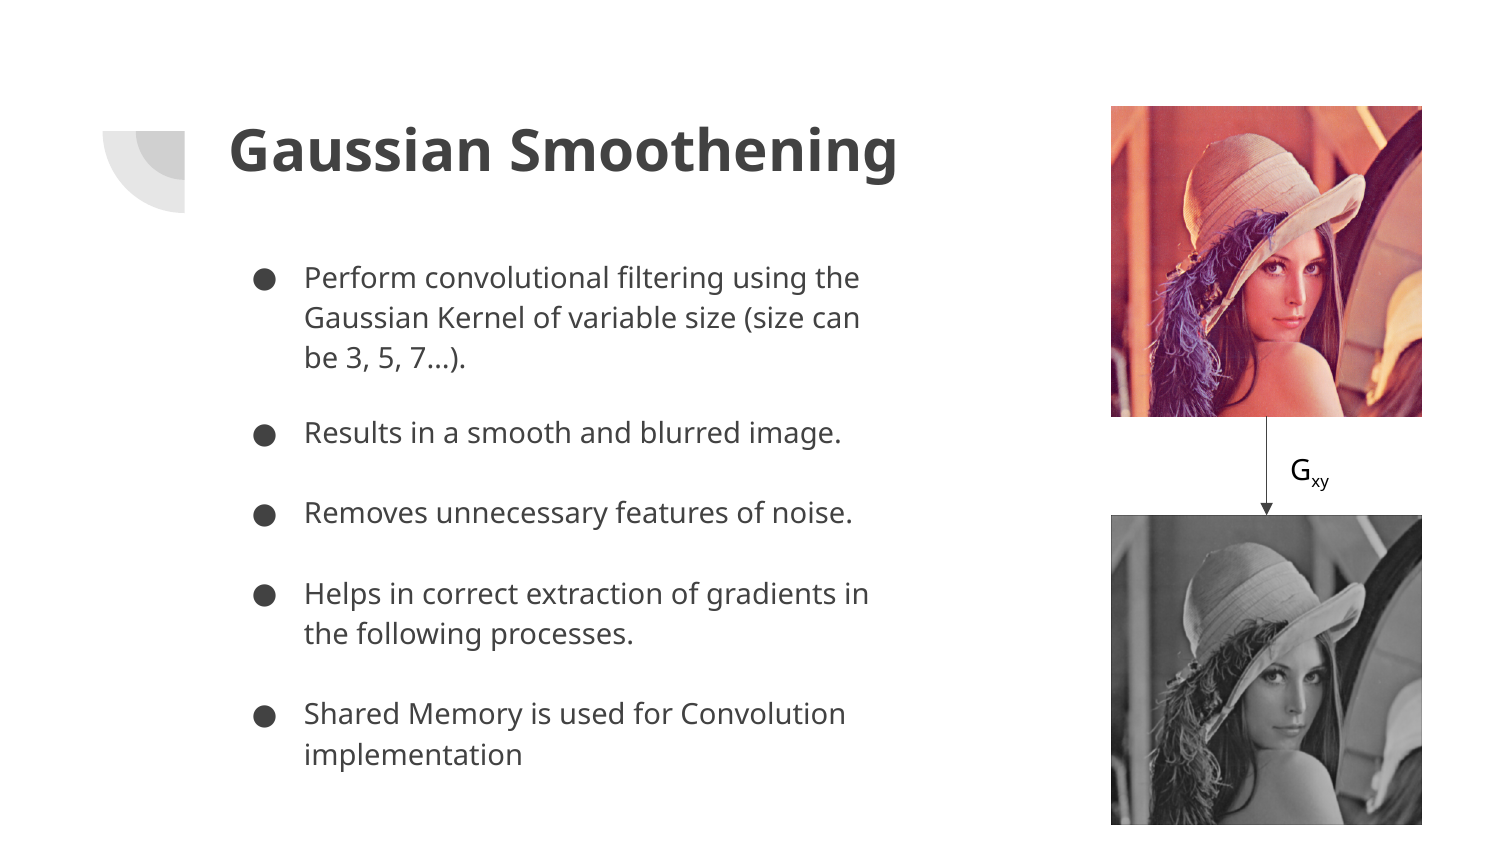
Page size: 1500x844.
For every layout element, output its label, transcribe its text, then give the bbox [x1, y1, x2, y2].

picture [1111, 106, 1422, 417]
title Gaussian Smoothening [213, 98, 1368, 263]
text_box Gxy [1275, 436, 1395, 482]
picture [1111, 515, 1422, 825]
list Perform convolutional filtering using the Gaussian Kernel of variable size (size can be 3, 5, 7…). Results in a smooth and blurred image. Removes unnecessary features of noise. Helps in correct extraction of gradients in the following processes. Shared Memory is used for Convolution implementation [213, 238, 893, 806]
